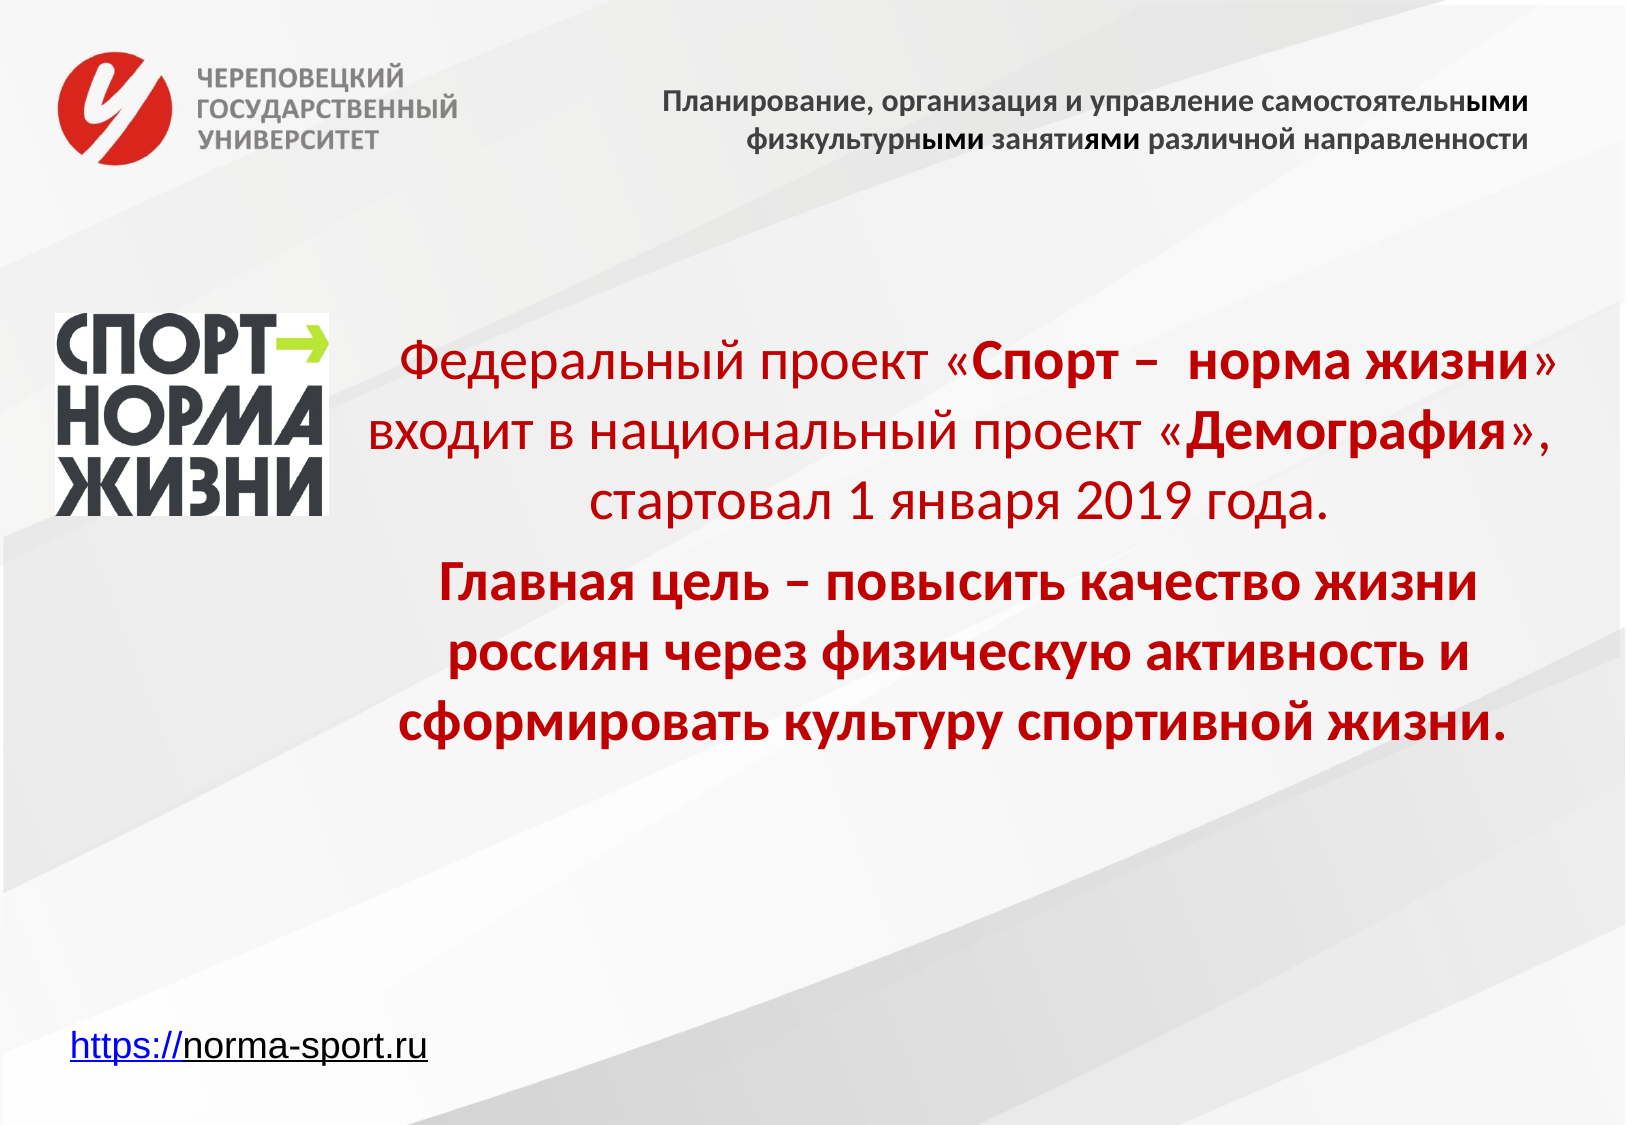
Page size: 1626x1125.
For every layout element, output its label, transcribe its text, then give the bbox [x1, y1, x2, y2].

title Планирование, организация и управление самостоятельными физкультурными занятиями различной направленности [457, 71, 1544, 165]
picture [0, 0, 1625, 1125]
text_box https://norma-sport.ru [55, 1013, 454, 1074]
list Федеральный проект «Спорт – норма жизни» входит в национальный проект «Демография», стартовал 1 января 2019 года. Главная цель – повысить качество жизни россиян через физическую активность и сформировать культуру спортивной жизни. [328, 313, 1591, 1012]
